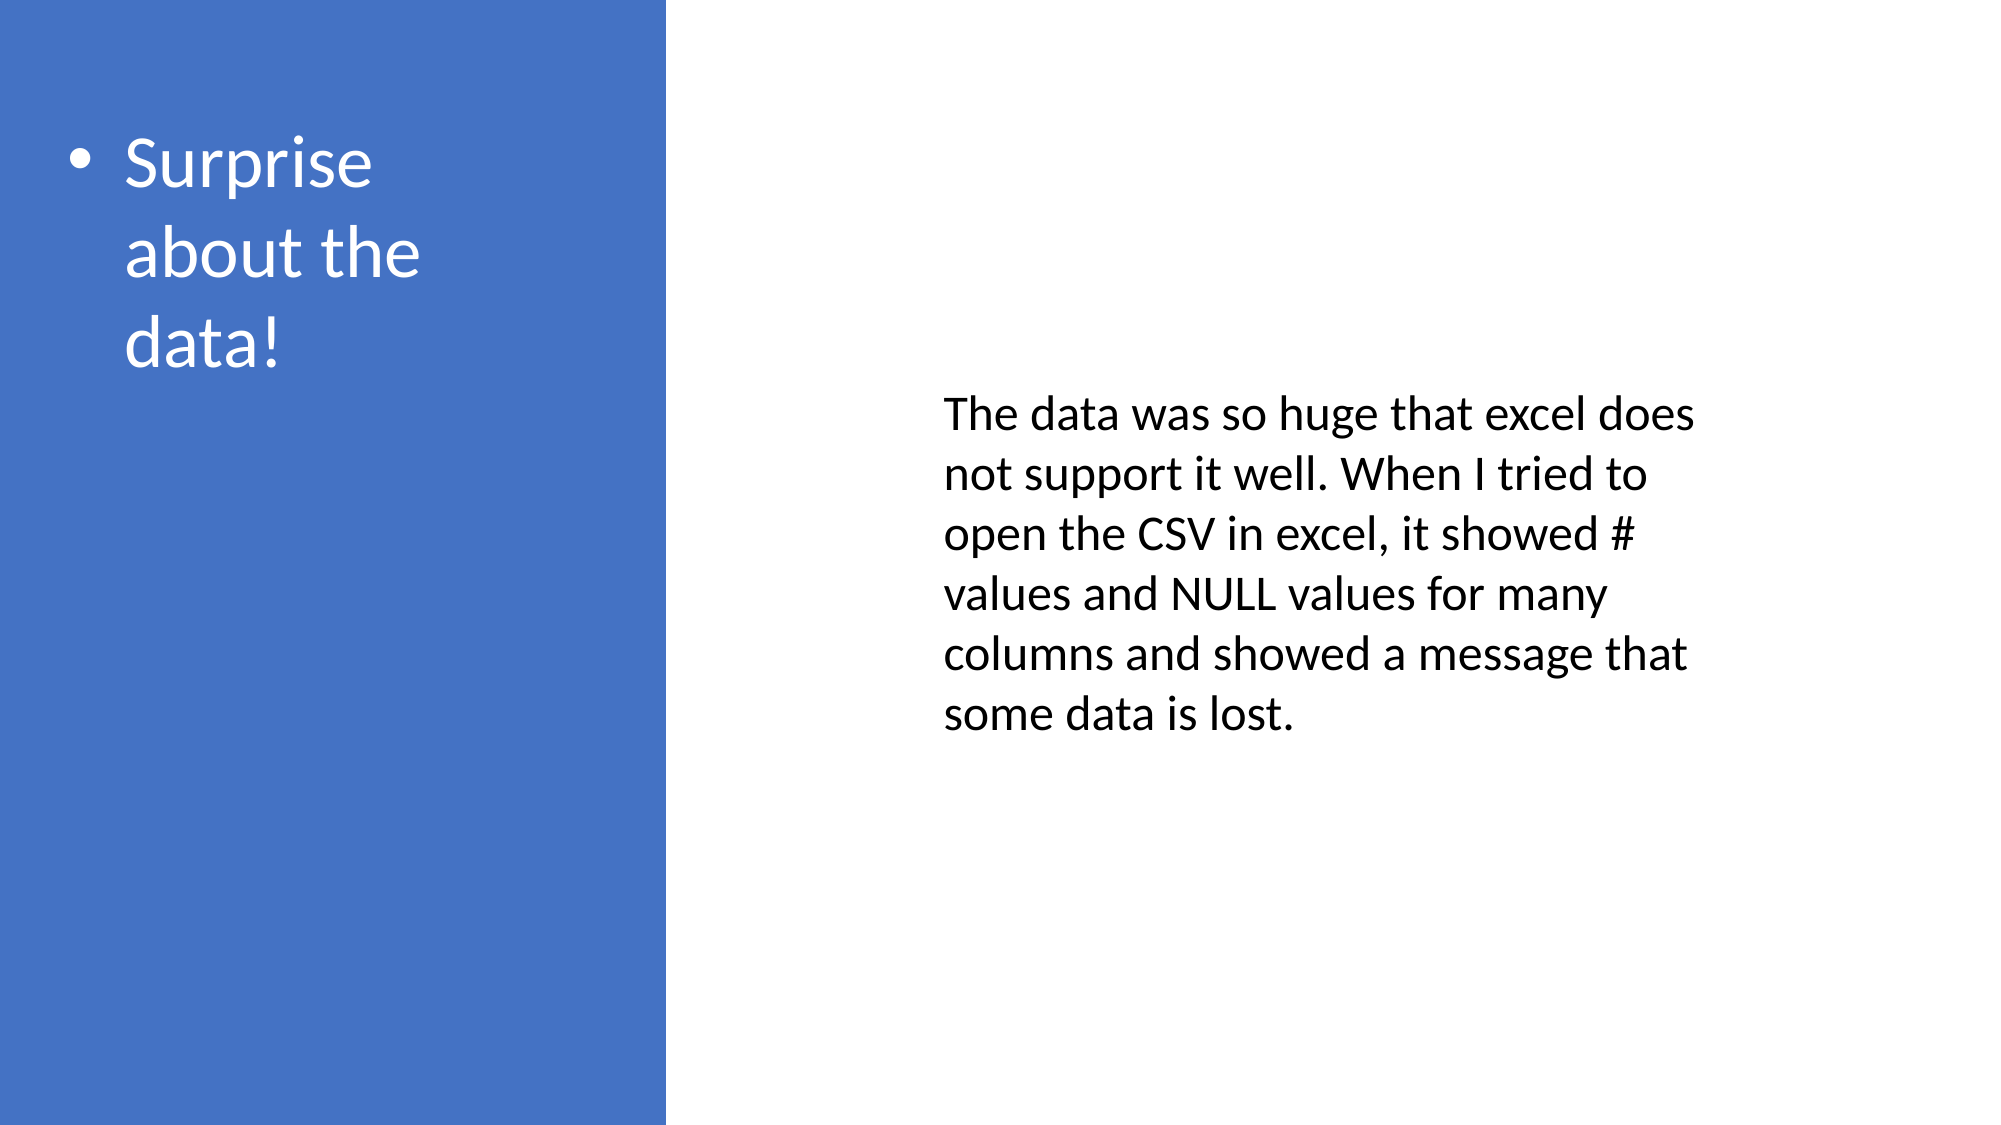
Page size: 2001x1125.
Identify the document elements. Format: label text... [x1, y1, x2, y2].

text_box [770, 104, 1895, 875]
text_box The data was so huge that excel does not support it well. When I tried to open the CSV in excel, it showed # values and NULL values for many columns and showed a message that some data is lost. [928, 373, 1737, 748]
text_box Surprise about the data! [53, 104, 561, 390]
text_box [0, 0, 667, 1125]
